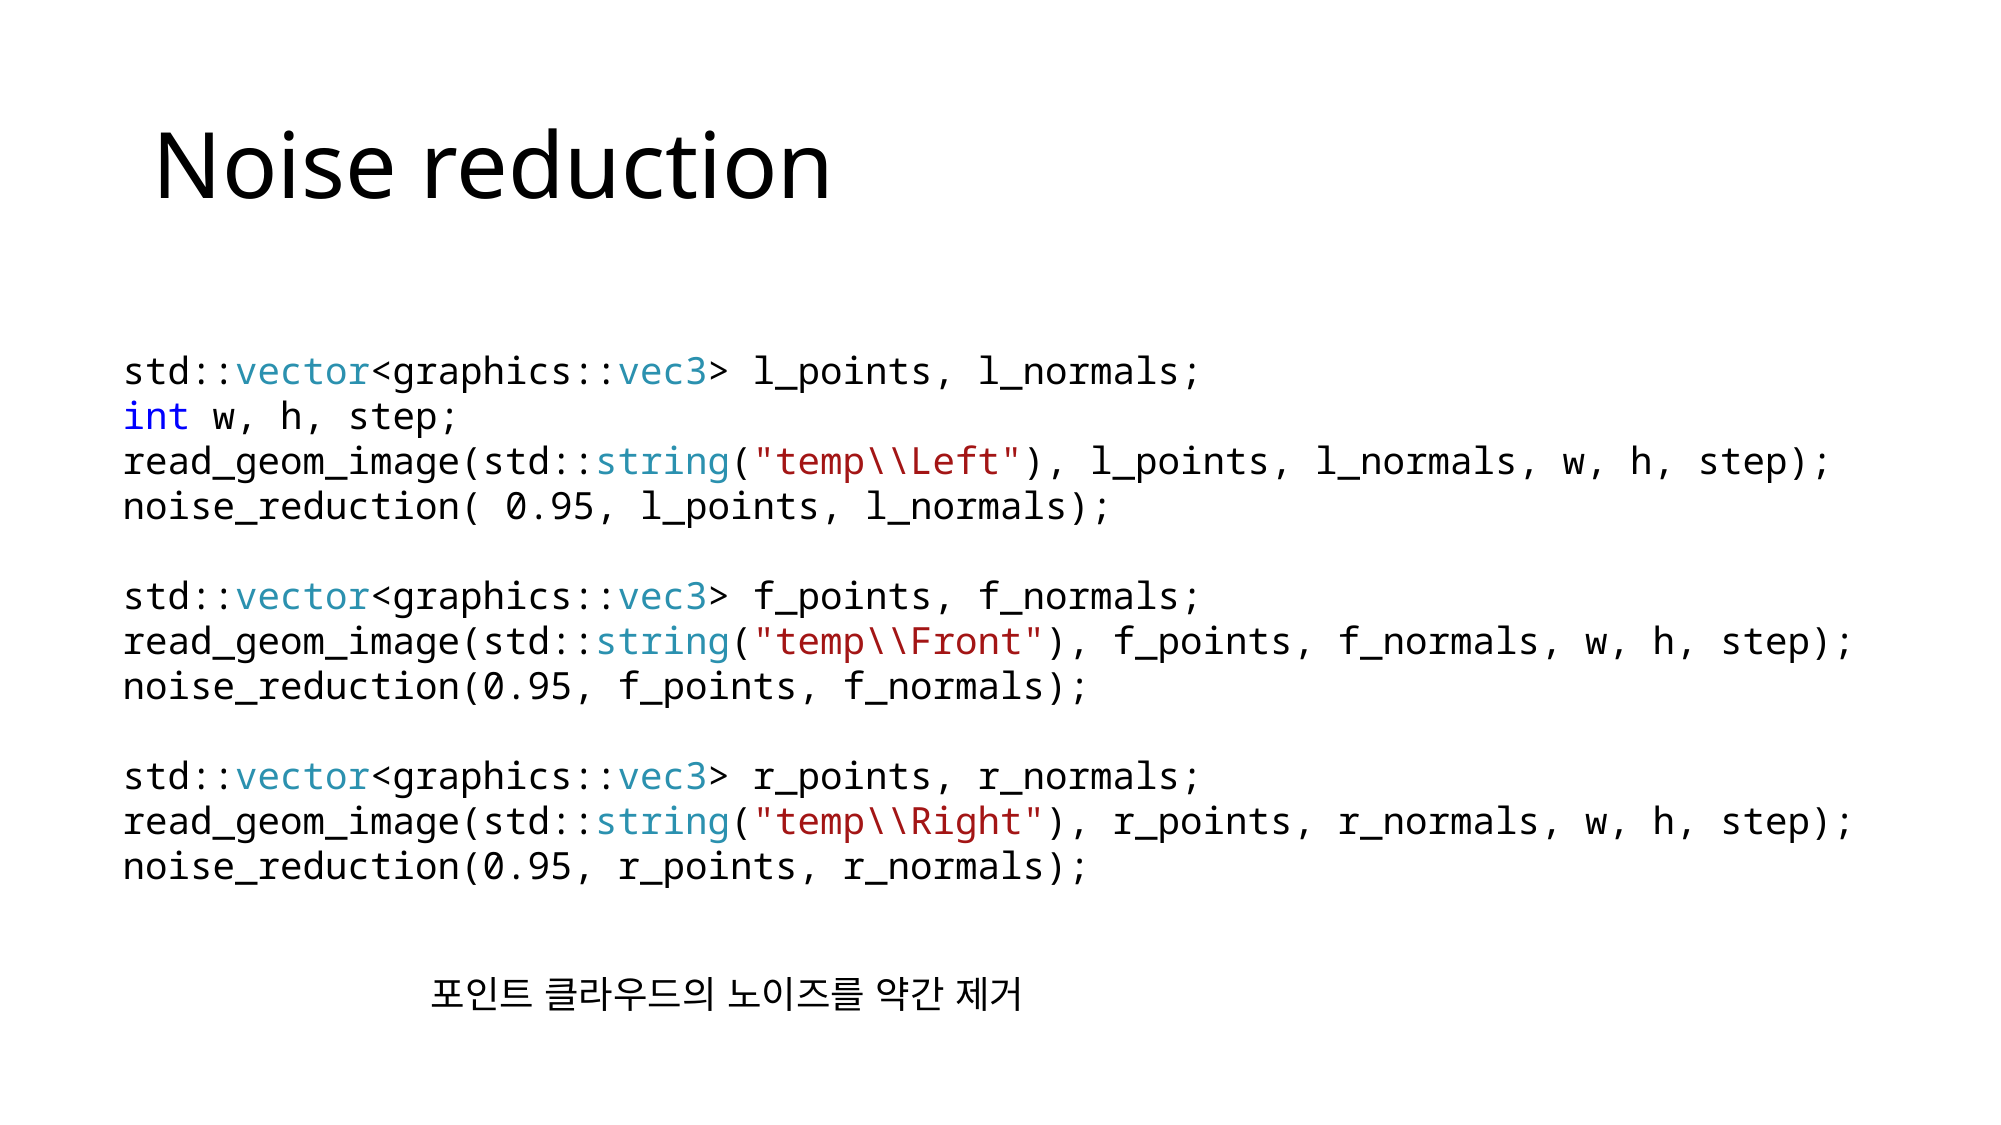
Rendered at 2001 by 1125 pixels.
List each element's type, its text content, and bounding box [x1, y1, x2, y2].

title Noise reduction [137, 59, 1863, 278]
text_box 포인트 클라우드의 노이즈를 약간 제거 [415, 963, 1320, 1024]
text_box std::vector<graphics::vec3> l_points, l_normals; int w, h, step; read_geom_image(std::string("temp\\Left"), l_points, l_normals, w, h, step); noise_reduction( 0.95, l_points, l_normals); std::vector<graphics::vec3> f_points, f_normals; read_geom_image(std::string("temp\\Front"), f_points, f_normals, w, h, step); noise_reduction(0.95, f_points, f_normals); std::vector<graphics::vec3> r_points, r_normals; read_geom_image(std::string("temp\\Right"), r_points, r_normals, w, h, step); noise_reduction(0.95, r_points, r_normals); [107, 340, 2000, 895]
